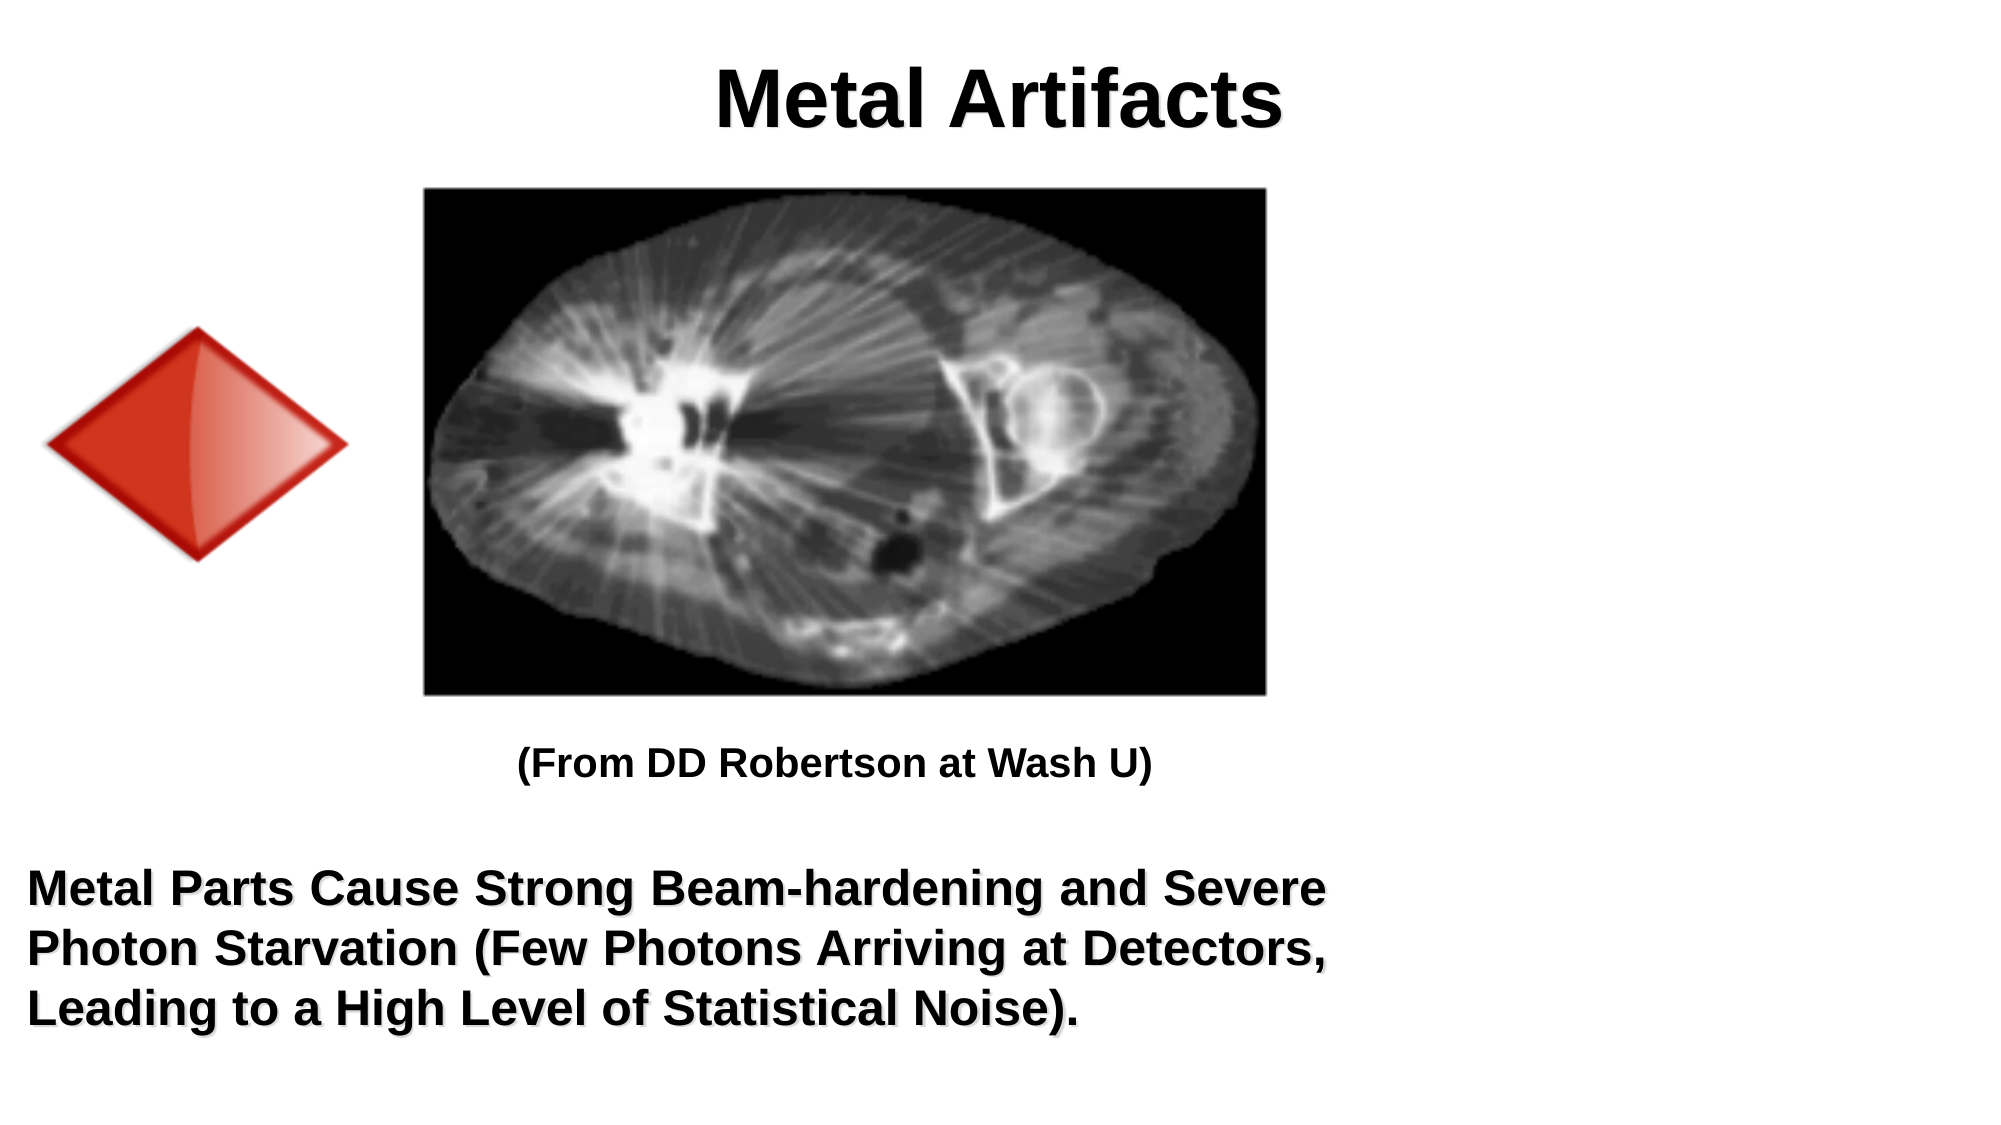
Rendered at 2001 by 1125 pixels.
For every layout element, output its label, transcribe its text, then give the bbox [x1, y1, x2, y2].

picture [418, 186, 1271, 704]
picture [29, 276, 366, 613]
text_box Metal Parts Cause Strong Beam-hardening and Severe Photon Starvation (Few Photons Arriving at Detectors, Leading to a High Level of Statistical Noise). [11, 804, 1343, 1087]
text_box (From DD Robertson at Wash U) [506, 737, 1183, 791]
title Metal Artifacts [33, 24, 1967, 163]
